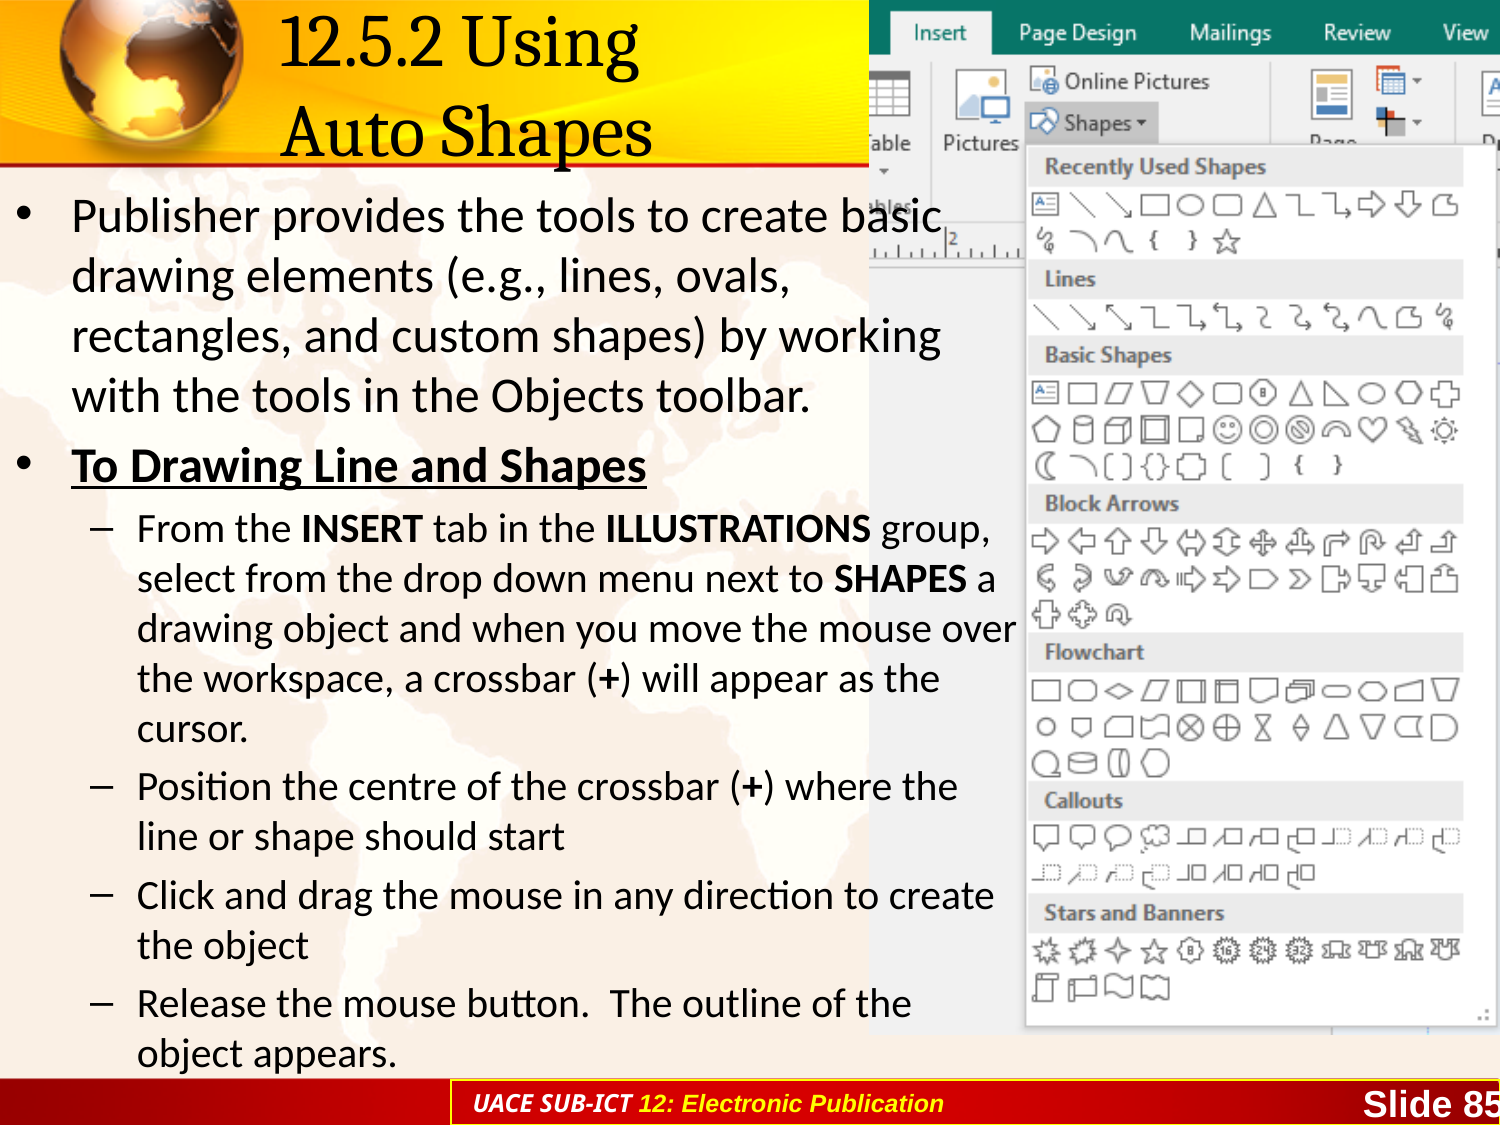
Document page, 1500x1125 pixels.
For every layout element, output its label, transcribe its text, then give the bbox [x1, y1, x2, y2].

picture [0, 1081, 450, 1125]
picture [0, 0, 1500, 1079]
list Publisher provides the tools to create basic drawing elements (e.g., lines, ovals, rectangles, and custom shapes) by working with the tools in the Objects toolbar. To Drawing Line and Shapes From the INSERT tab in the ILLUSTRATIONS group, select from the drop down menu next to SHAPES a drawing object and when you move the mouse over the workspace, a crossbar (+) will appear as the cursor. Position the centre of the crossbar (+) where the line or shape should start Click and drag the mouse in any direction to create the object Release the mouse button. The outline of the object appears. [0, 174, 1034, 1081]
picture [1490, 1095, 1499, 1101]
picture [452, 1081, 1499, 1124]
title 12.5.2 Using Auto Shapes [265, 0, 864, 163]
